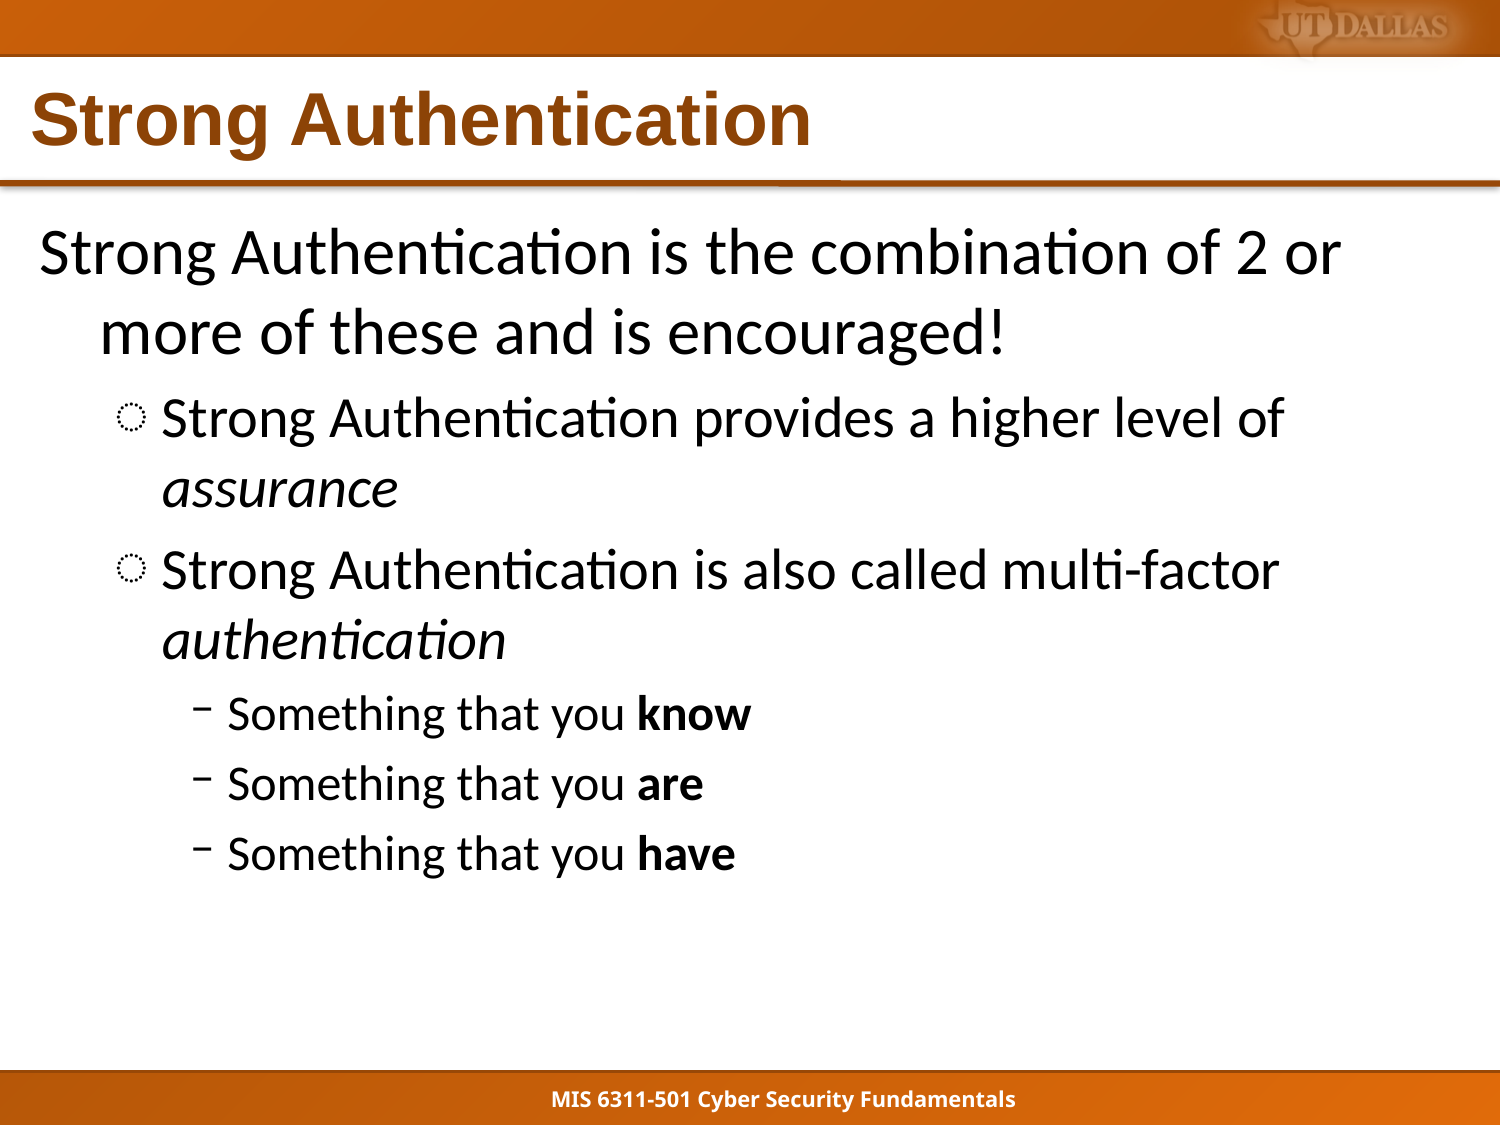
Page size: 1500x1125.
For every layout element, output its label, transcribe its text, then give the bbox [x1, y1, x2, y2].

list Strong Authentication is the combination of 2 or more of these and is encouraged! Strong Authentication provides a higher level of assurance Strong Authentication is also called multi-factor authentication Something that you know Something that you are Something that you have [24, 199, 1500, 1077]
title Strong Authentication [0, 64, 1500, 178]
picture [1218, 0, 1500, 64]
